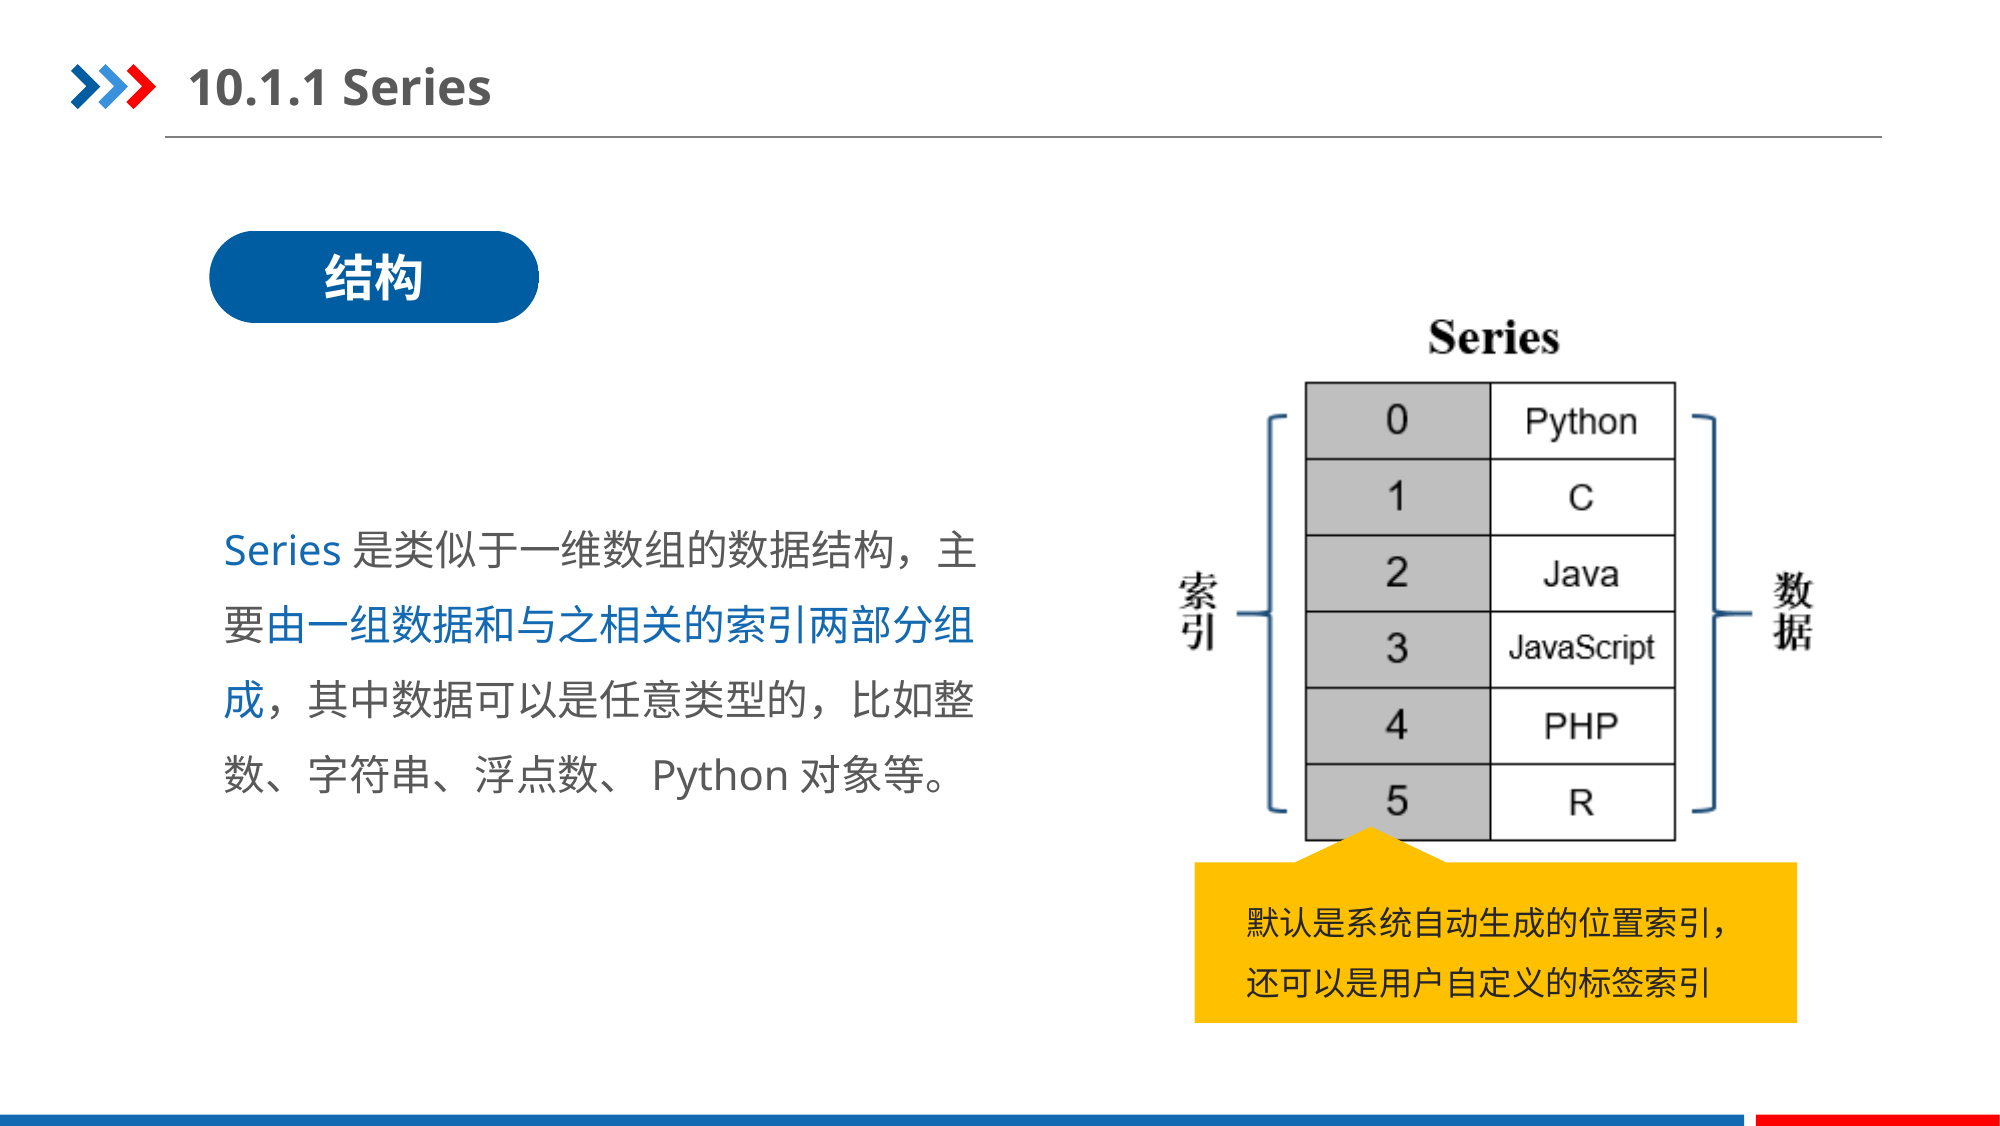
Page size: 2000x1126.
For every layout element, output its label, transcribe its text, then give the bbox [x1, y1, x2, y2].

text_box Series是类似于一维数组的数据结构，主要由一组数据和与之相关的索引两部分组成，其中数据可以是任意类型的，比如整数、字符串、浮点数、Python对象等。 [209, 491, 1012, 807]
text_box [1194, 861, 1798, 1024]
text_box 结构 [207, 228, 542, 326]
picture [1141, 290, 1851, 878]
text_box 10.1.1 Series [187, 43, 870, 127]
